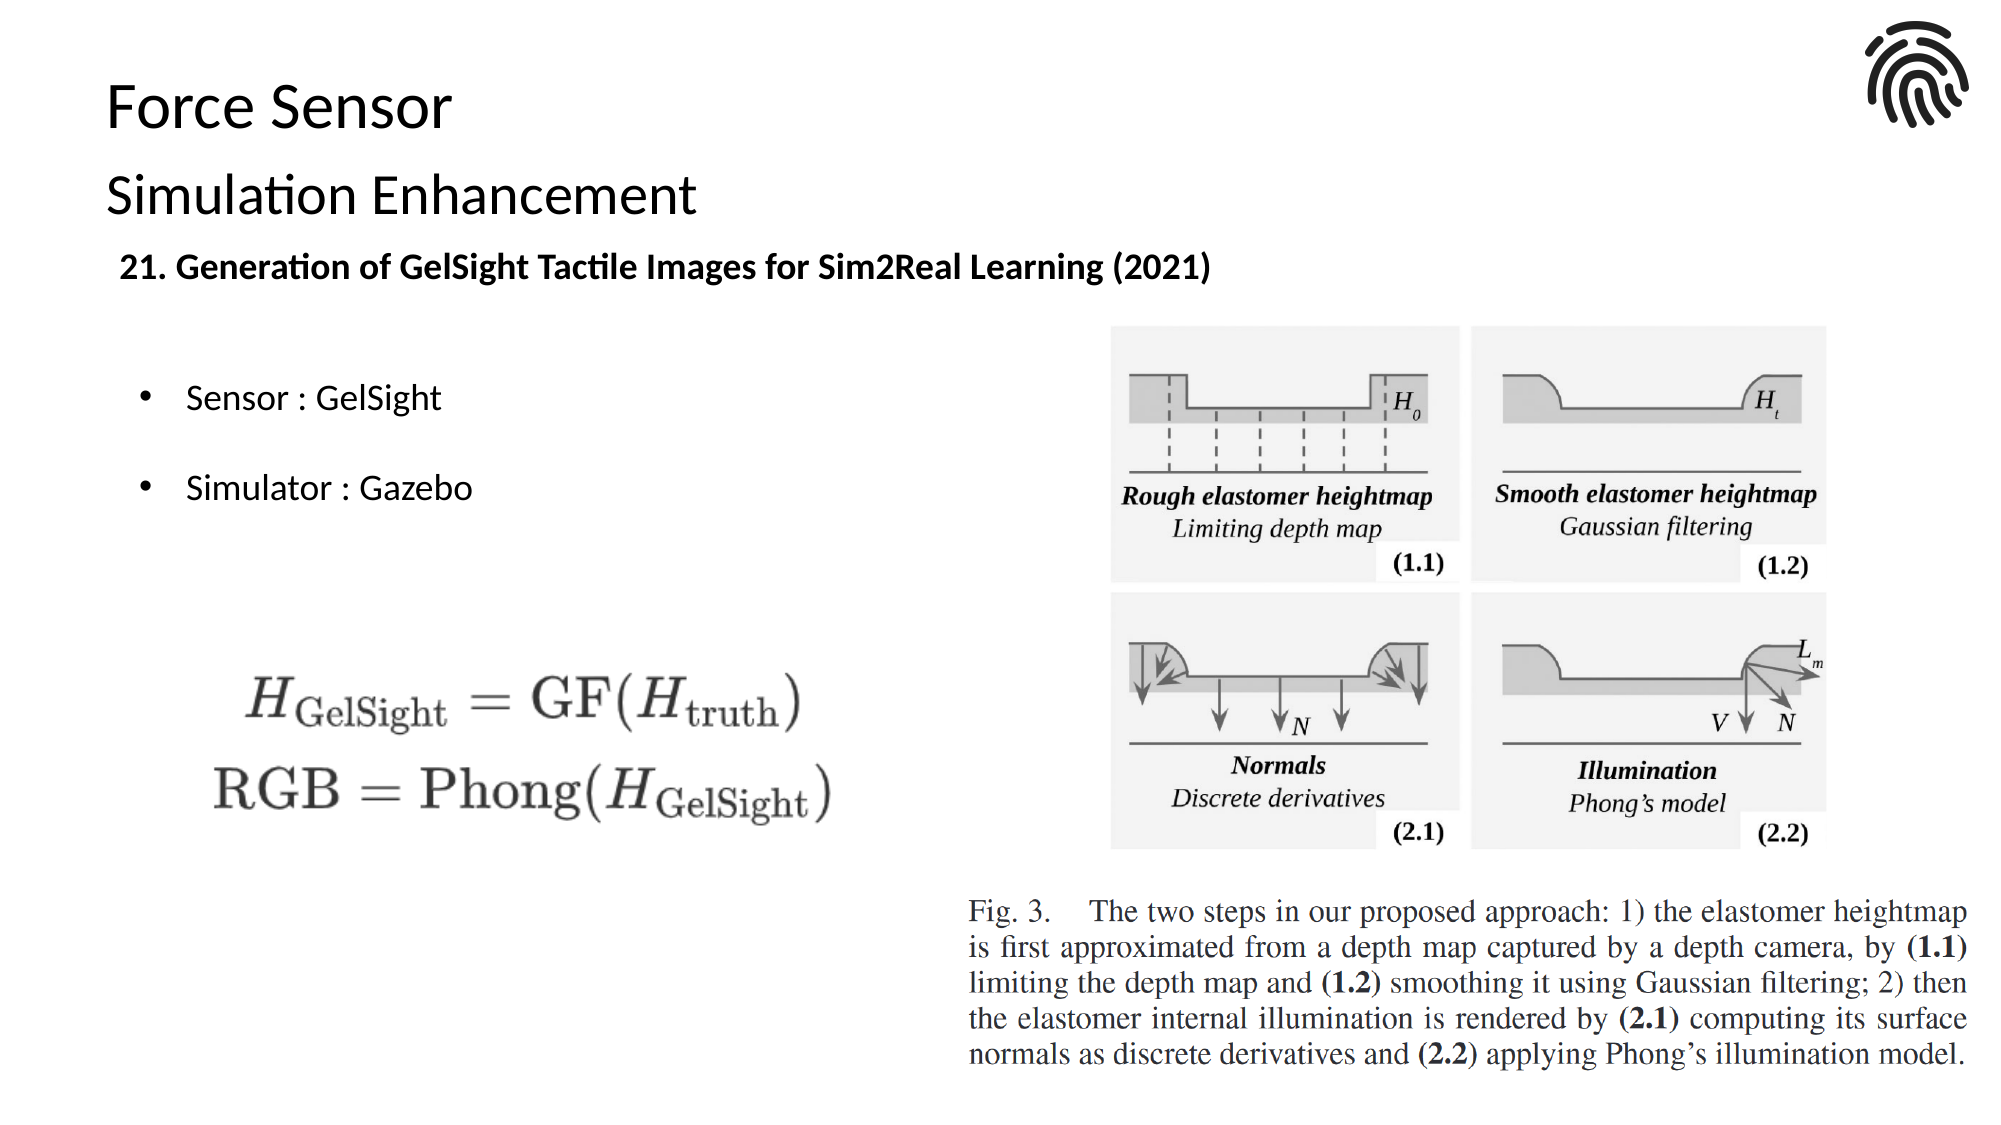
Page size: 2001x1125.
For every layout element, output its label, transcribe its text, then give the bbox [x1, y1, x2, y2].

text_box Simulation Enhancement [92, 149, 875, 234]
text_box 21. Generation of GelSight Tactile Images for Sim2Real Learning (2021) [104, 234, 1357, 295]
picture [166, 634, 909, 854]
picture [1865, 21, 1969, 128]
picture [929, 298, 1972, 1087]
text_box Force Sensor [92, 54, 538, 149]
text_box Sensor : GelSight Simulator : Gazebo [124, 365, 758, 516]
